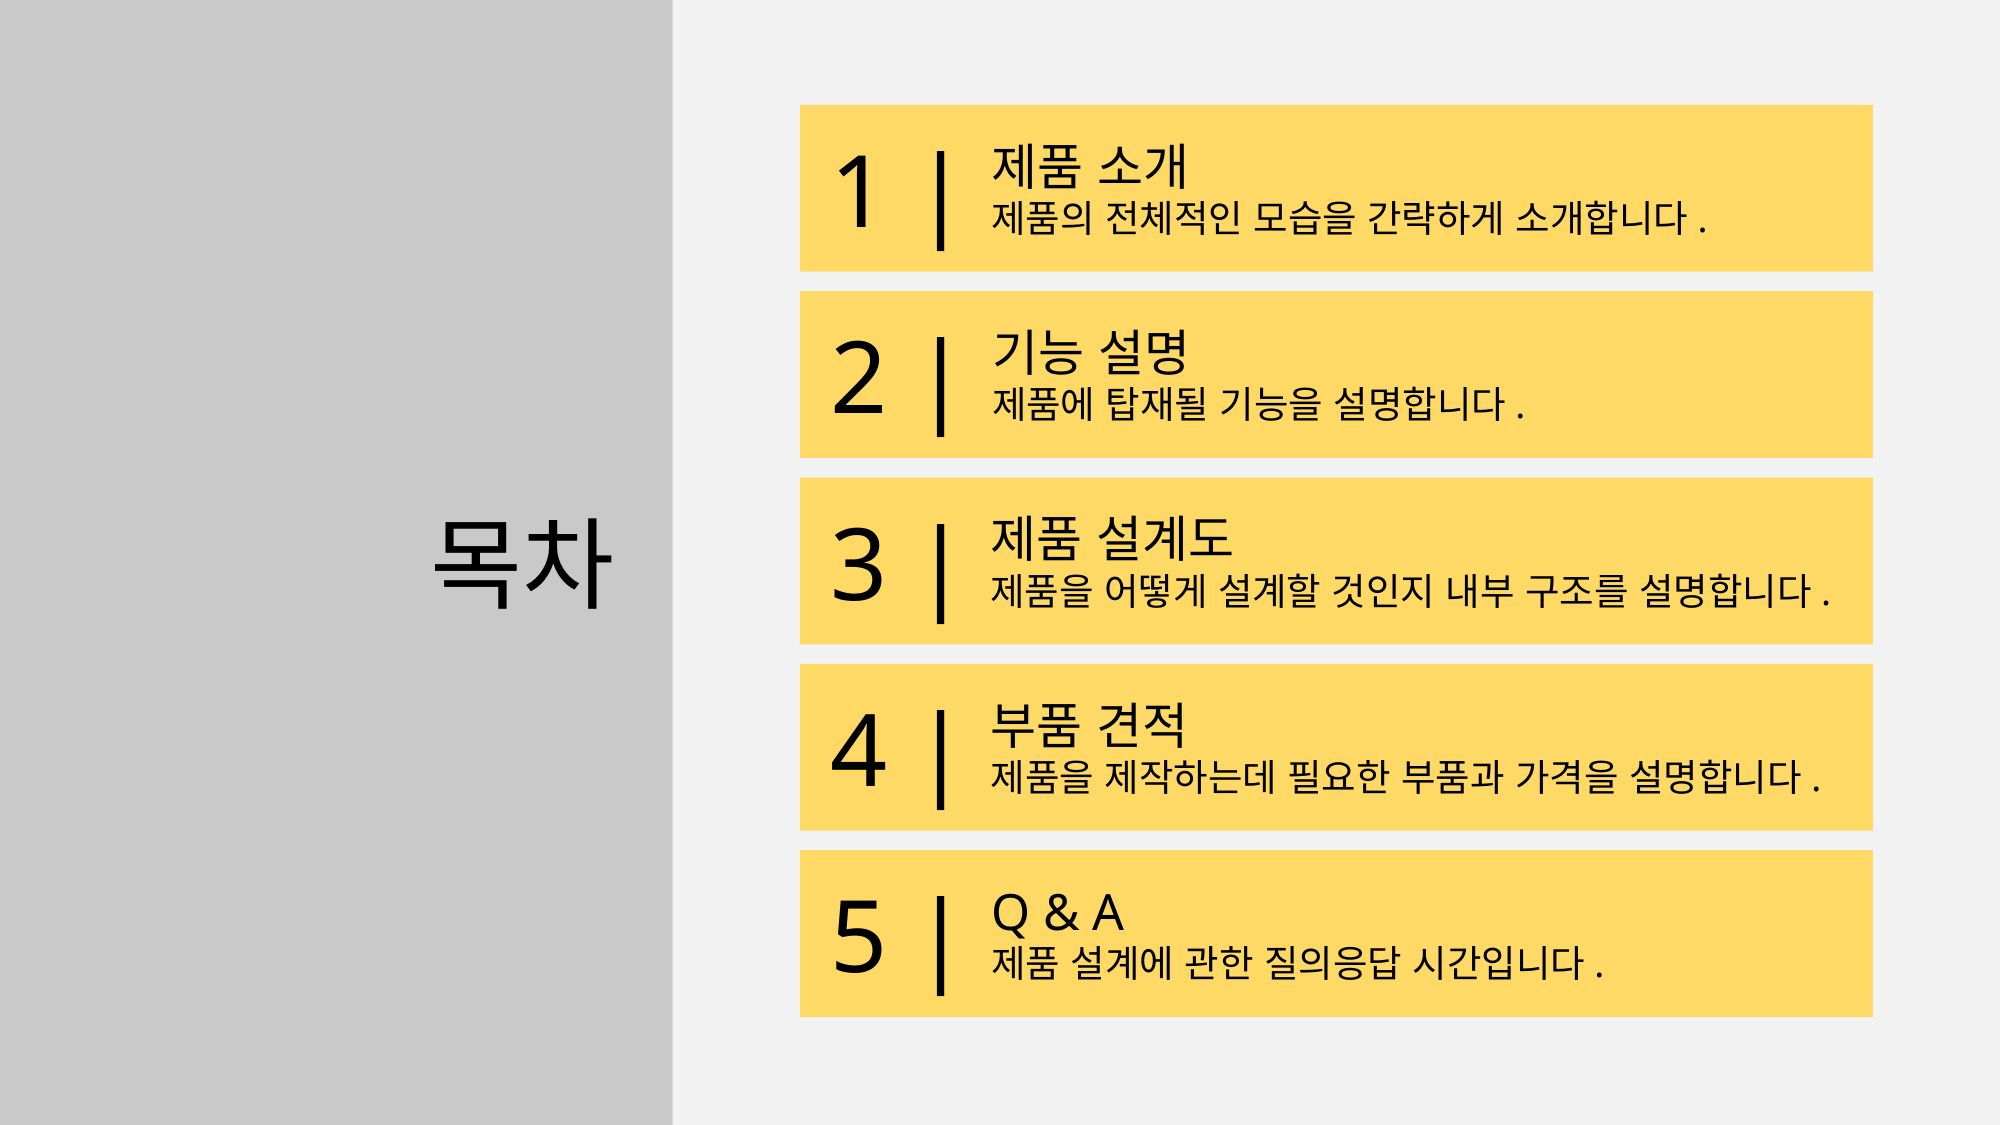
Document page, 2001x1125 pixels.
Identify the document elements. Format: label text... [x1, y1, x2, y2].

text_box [799, 477, 1873, 645]
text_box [799, 104, 1873, 272]
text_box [799, 663, 1873, 831]
text_box 목차 [415, 494, 629, 629]
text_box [799, 850, 1873, 1018]
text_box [799, 291, 1873, 459]
text_box [0, 0, 674, 1125]
